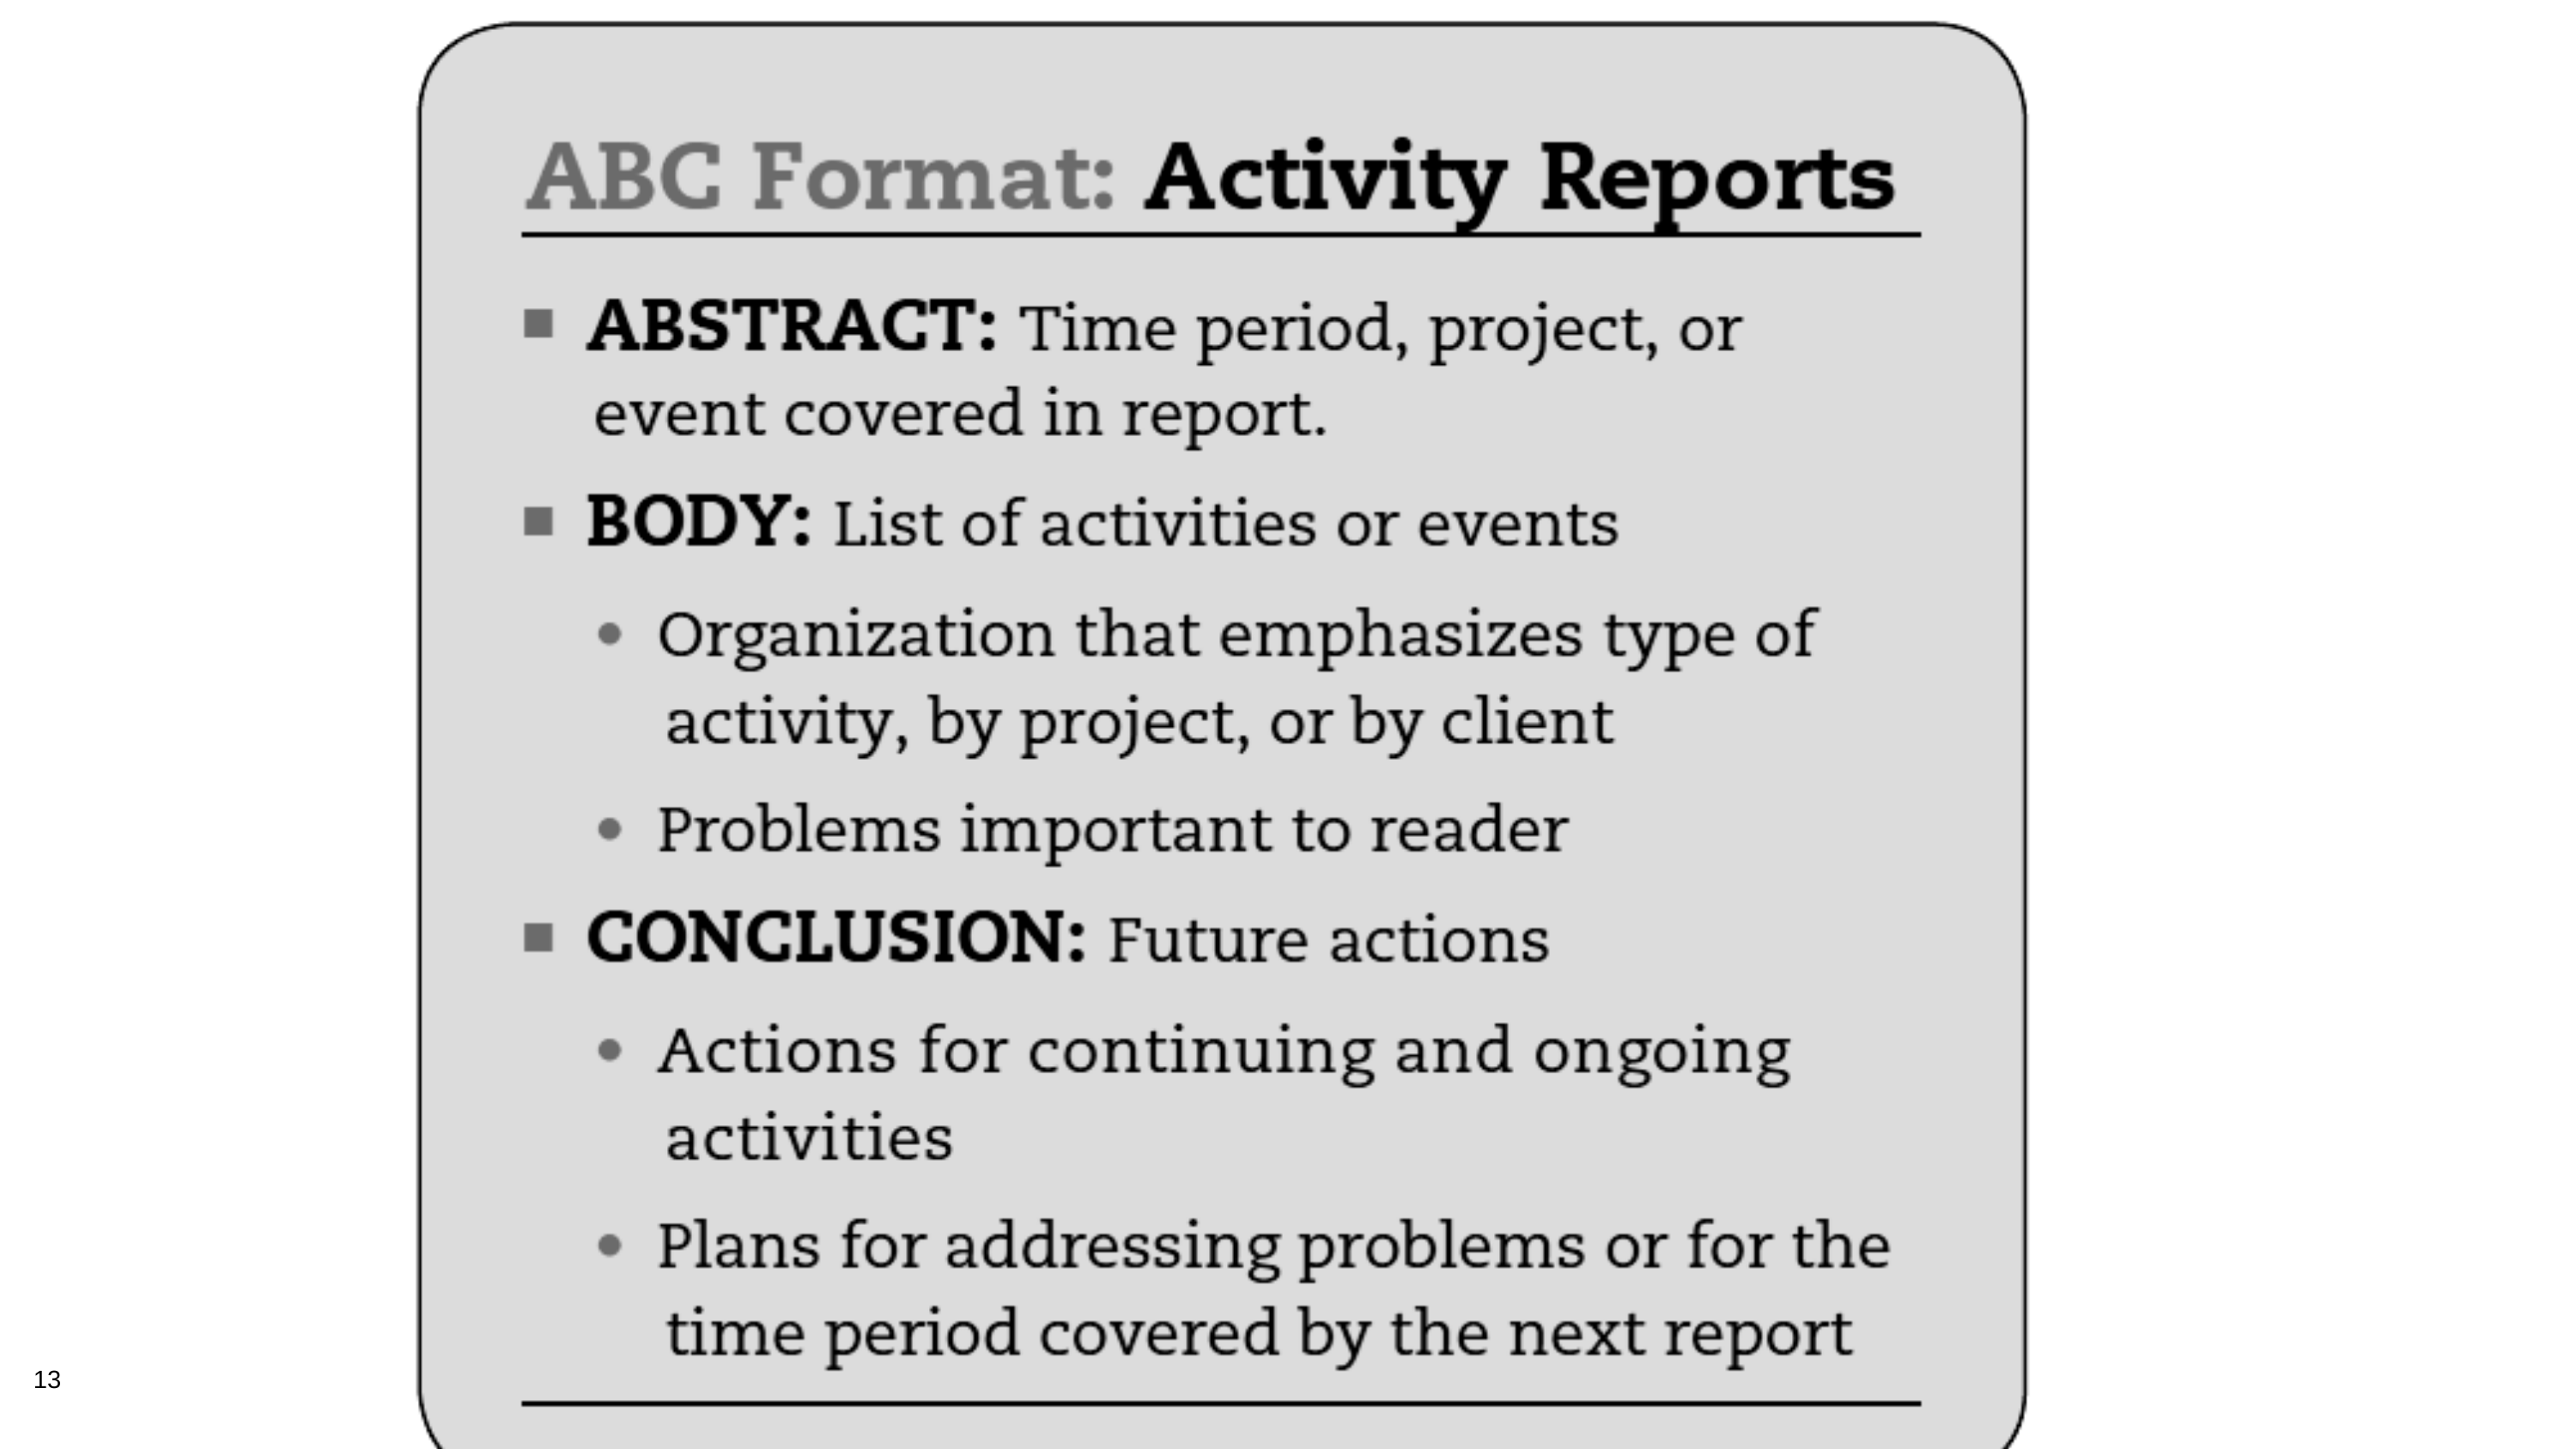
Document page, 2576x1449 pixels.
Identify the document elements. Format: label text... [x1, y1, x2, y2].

slide_number 13 [7, 1337, 162, 1449]
picture [389, 0, 2056, 1449]
